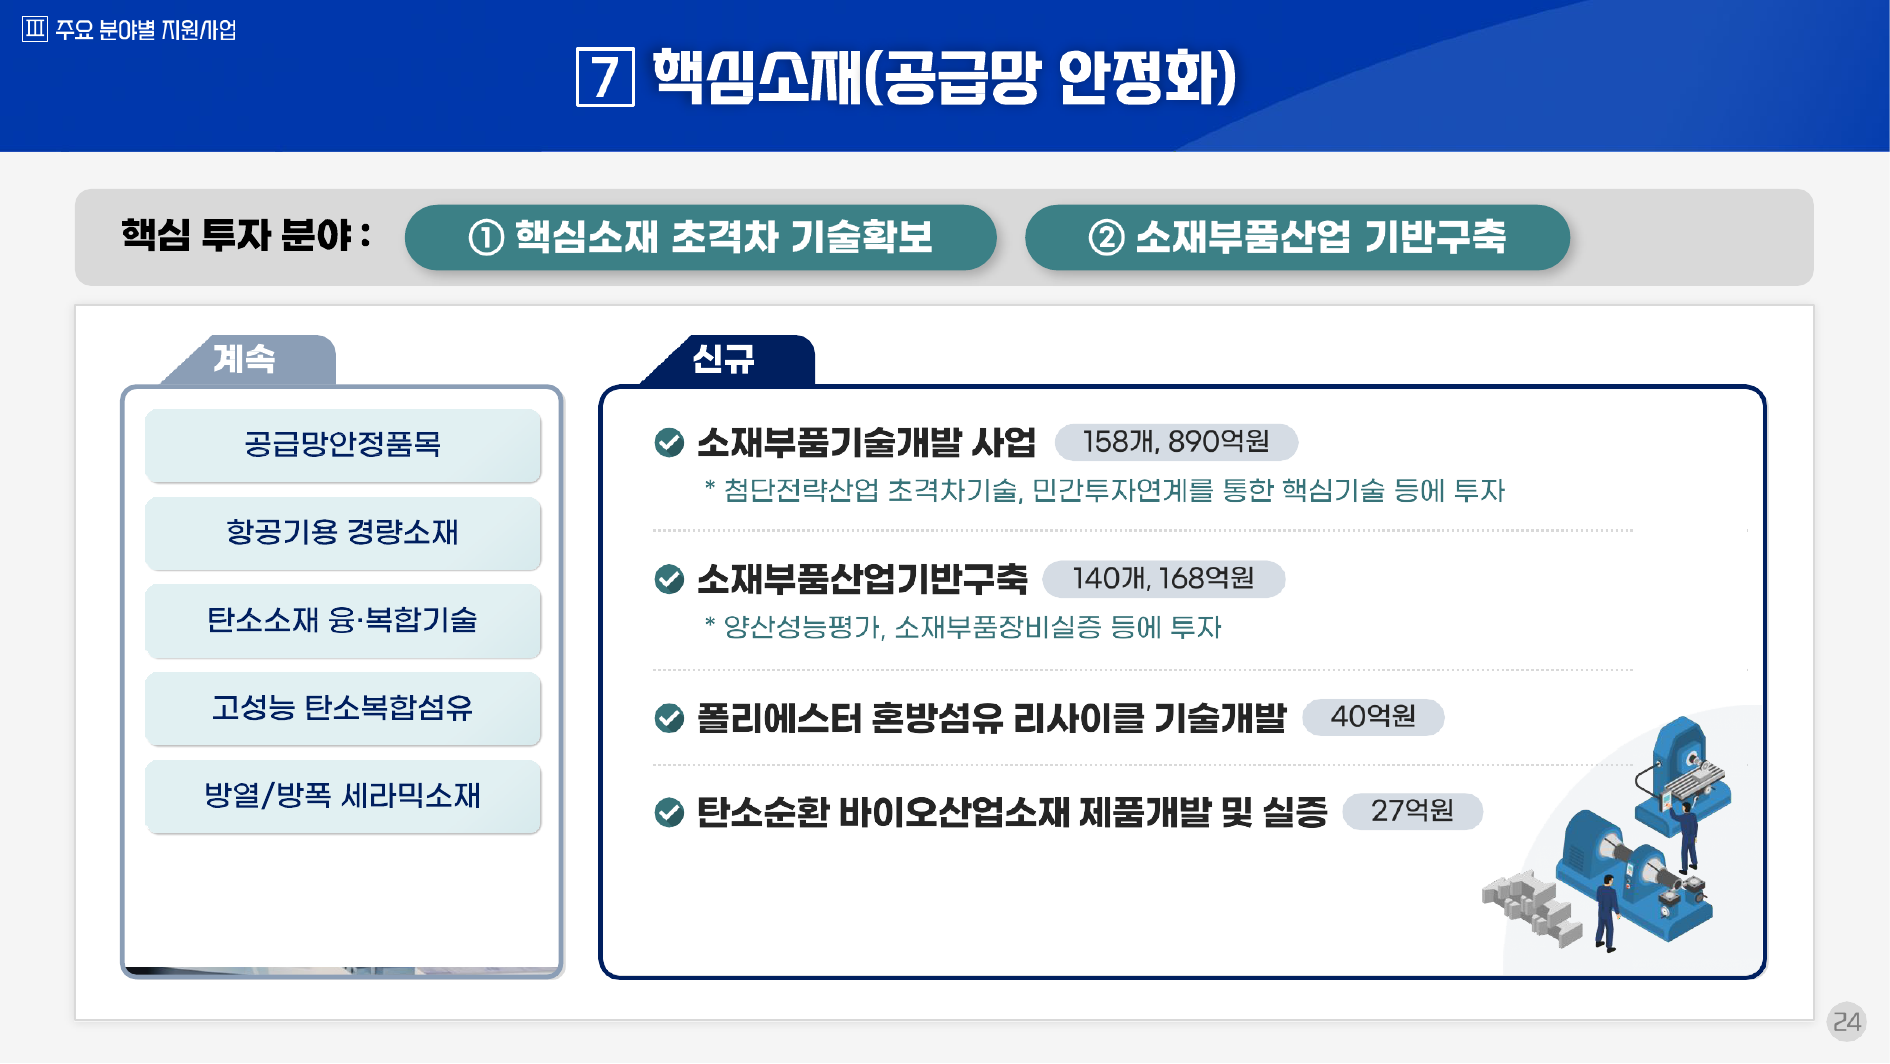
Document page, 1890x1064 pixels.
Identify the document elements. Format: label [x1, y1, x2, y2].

picture [1826, 1001, 1867, 1042]
picture [0, 0, 1890, 152]
text_box [74, 188, 1815, 293]
text_box [58, 290, 1830, 1038]
text_box [575, 29, 1258, 123]
text_box [598, 384, 1792, 980]
text_box [21, 15, 49, 43]
text_box [119, 384, 564, 980]
